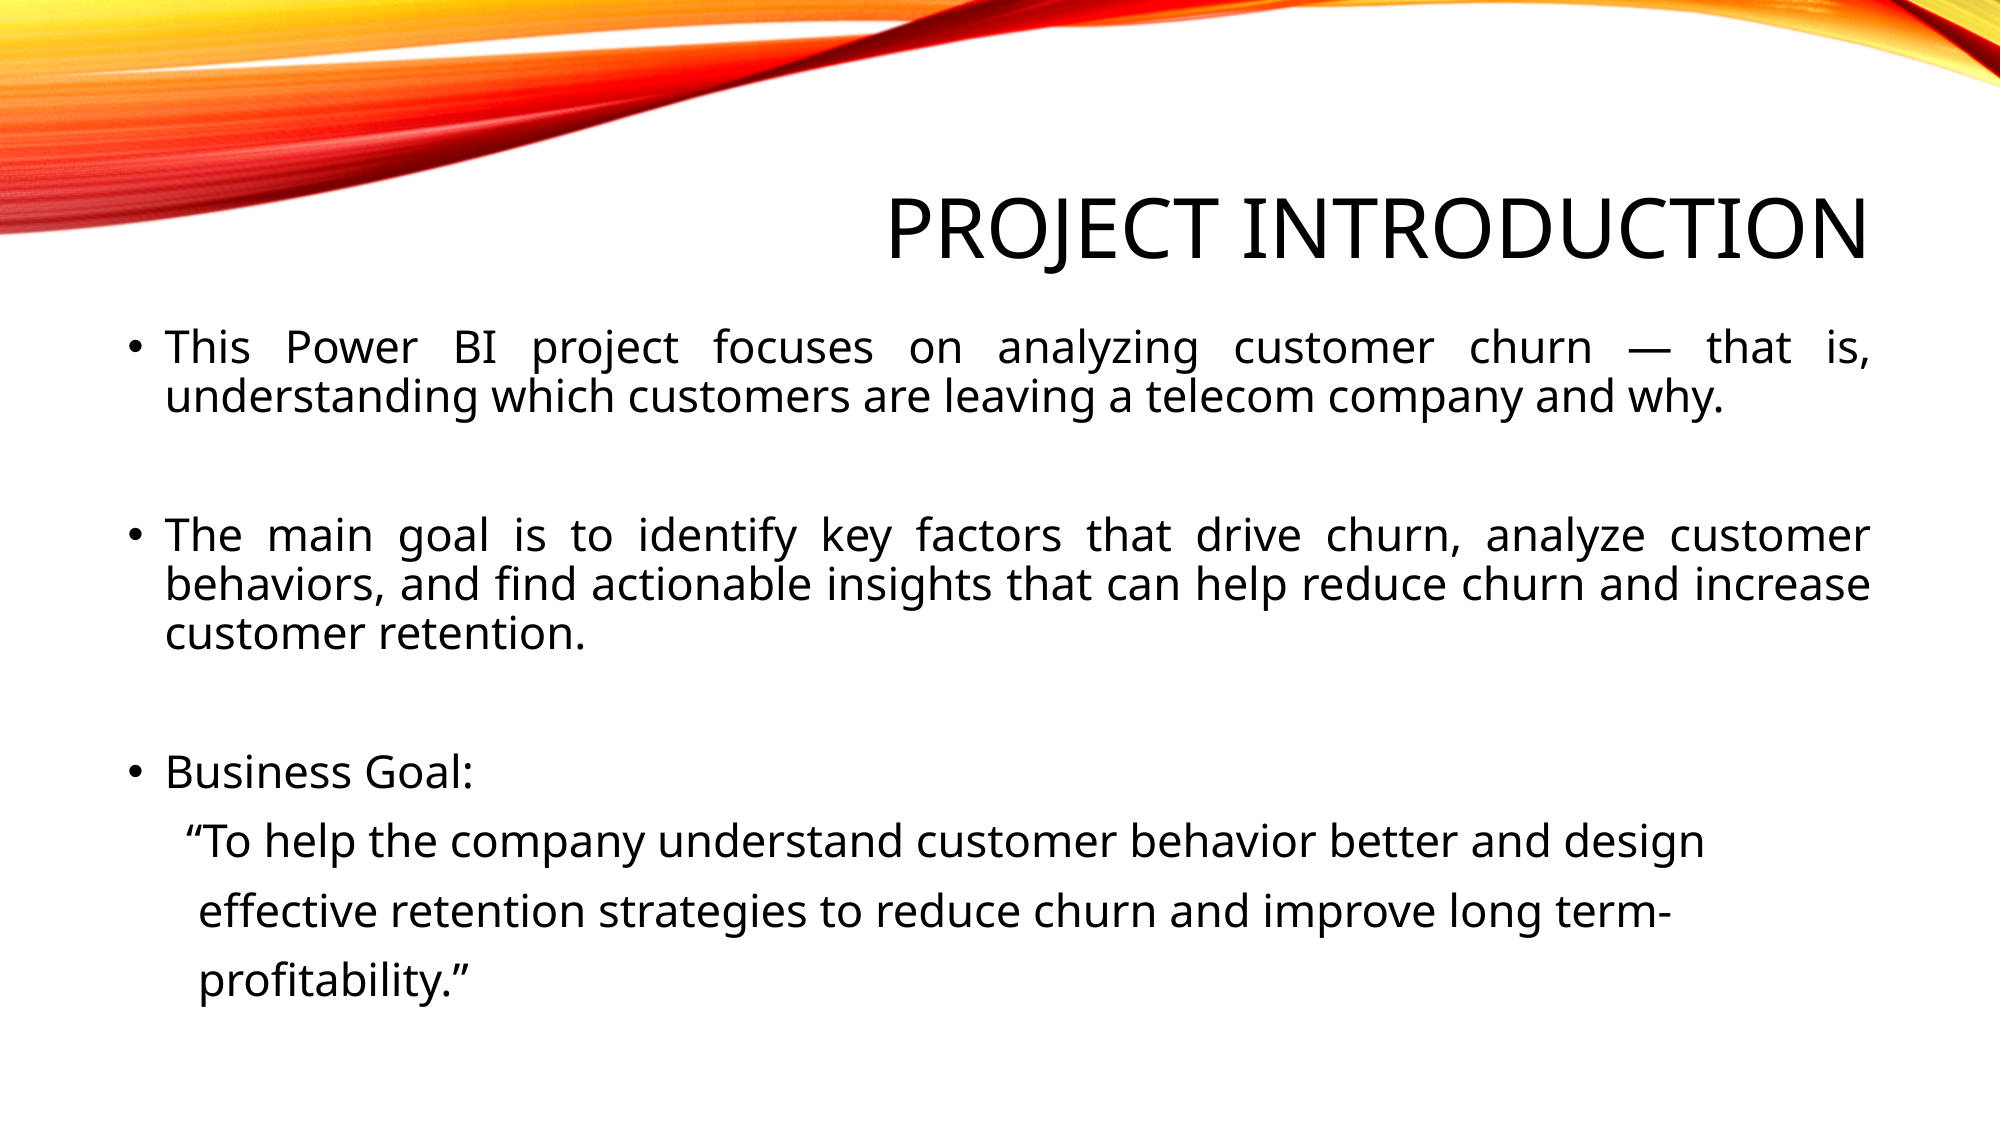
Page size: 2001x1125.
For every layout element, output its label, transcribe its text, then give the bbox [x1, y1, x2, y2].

title Project introduction [474, 125, 1888, 316]
list This Power BI project focuses on analyzing customer churn — that is, understanding which customers are leaving a telecom company and why. The main goal is to identify key factors that drive churn, analyze customer behaviors, and find actionable insights that can help reduce churn and increase customer retention. Business Goal: “To help the company understand customer behavior better and design effective retention strategies to reduce churn and improve long term- profitability.” [112, 316, 1888, 1021]
picture [0, 0, 2000, 237]
